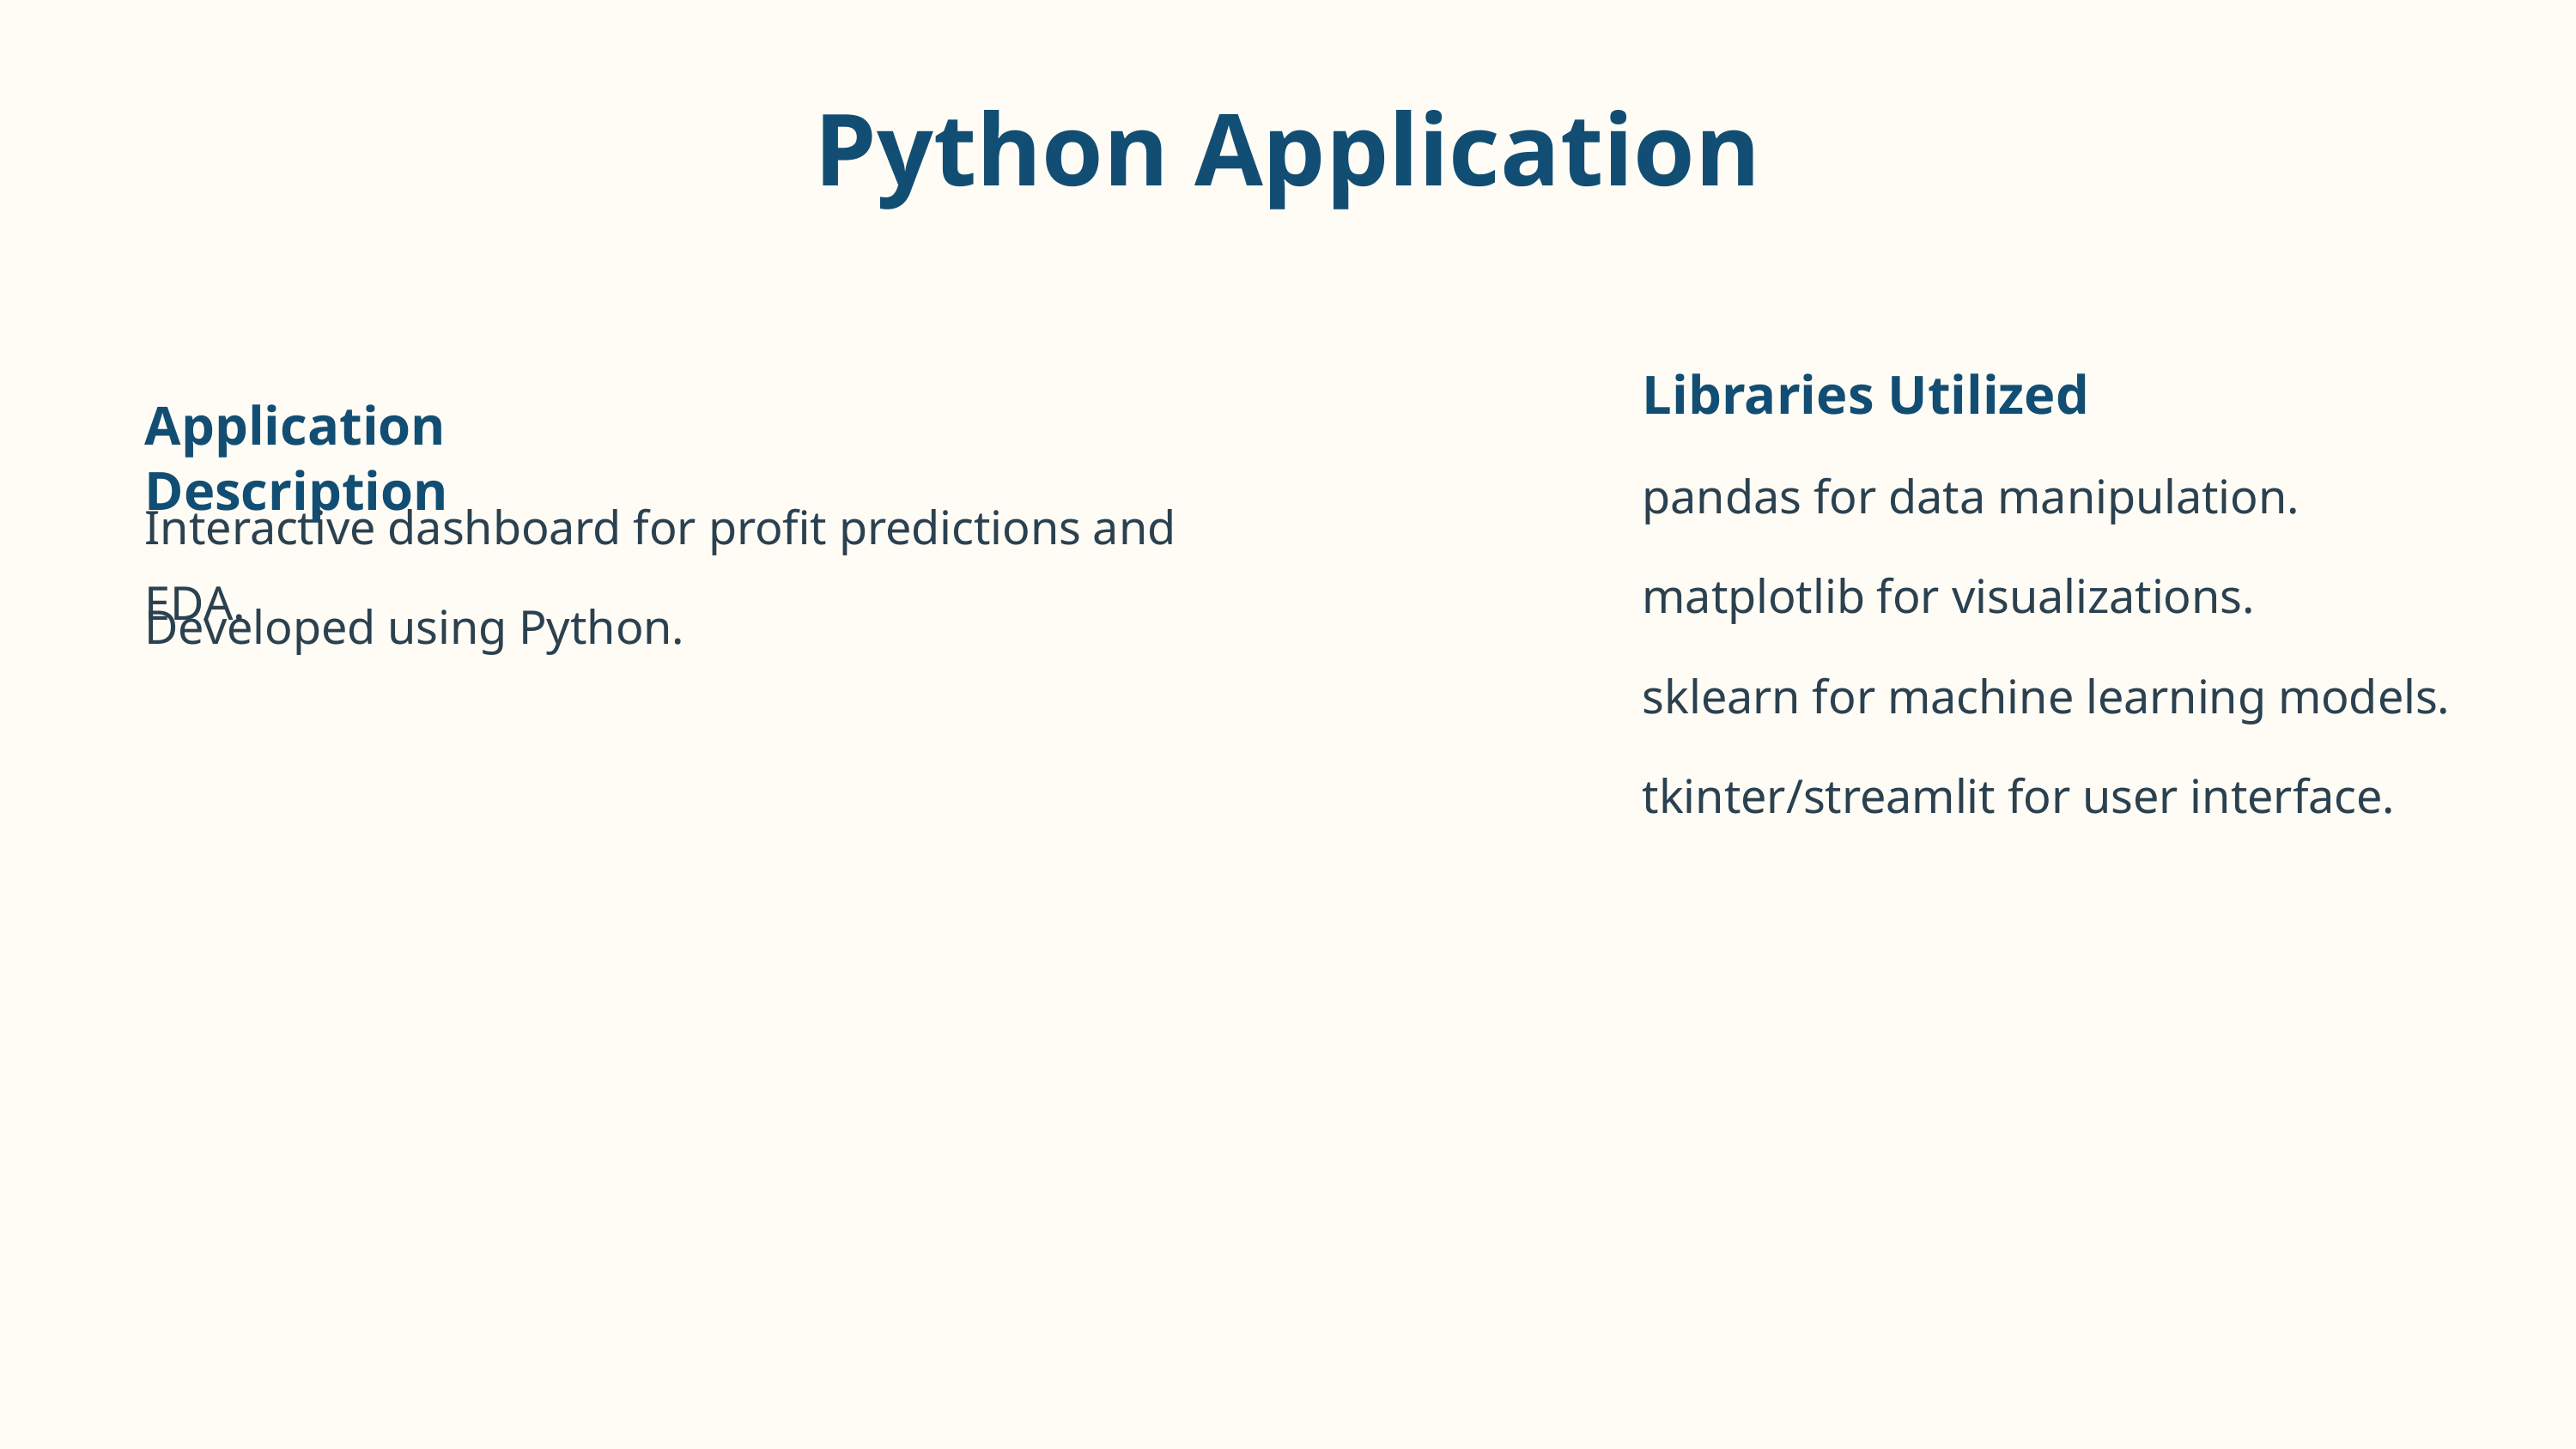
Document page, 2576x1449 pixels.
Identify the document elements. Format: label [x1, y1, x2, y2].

text_box [0, 0, 2576, 1449]
